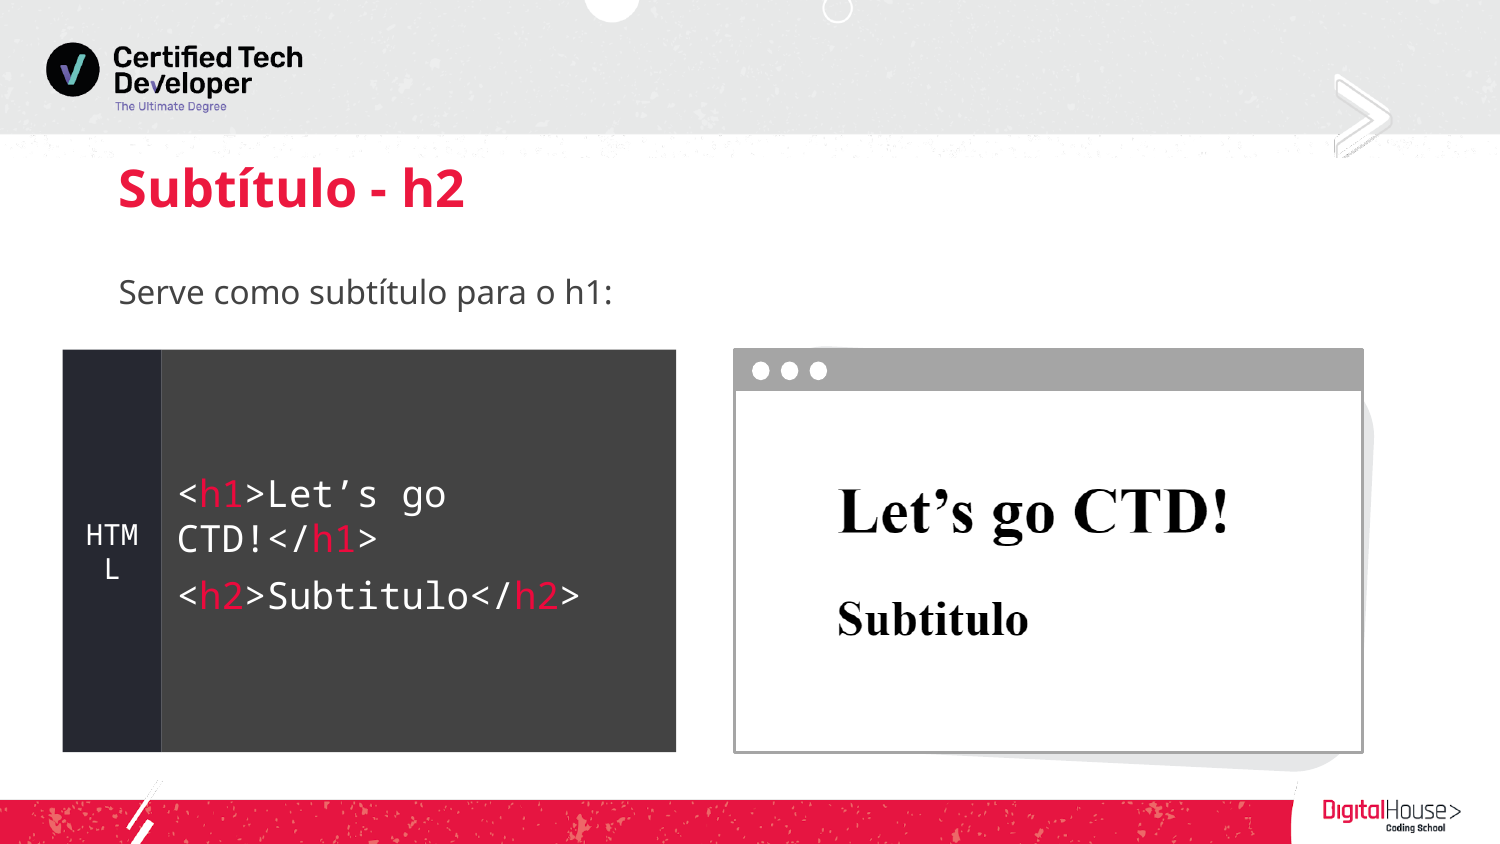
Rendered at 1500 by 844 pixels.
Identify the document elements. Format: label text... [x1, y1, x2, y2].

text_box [62, 349, 677, 753]
text_box [752, 361, 770, 381]
text_box [809, 361, 828, 381]
subtitle Serve como subtítulo para o h1: [103, 250, 1376, 338]
picture [0, 780, 1500, 844]
text_box [734, 349, 1363, 391]
picture [0, 0, 1500, 158]
text_box [1363, 399, 1375, 669]
text_box Subtítulo - h2 [103, 147, 1297, 250]
picture [821, 438, 1299, 723]
text_box [905, 753, 1341, 772]
text_box [780, 361, 799, 381]
text_box [734, 391, 1363, 753]
